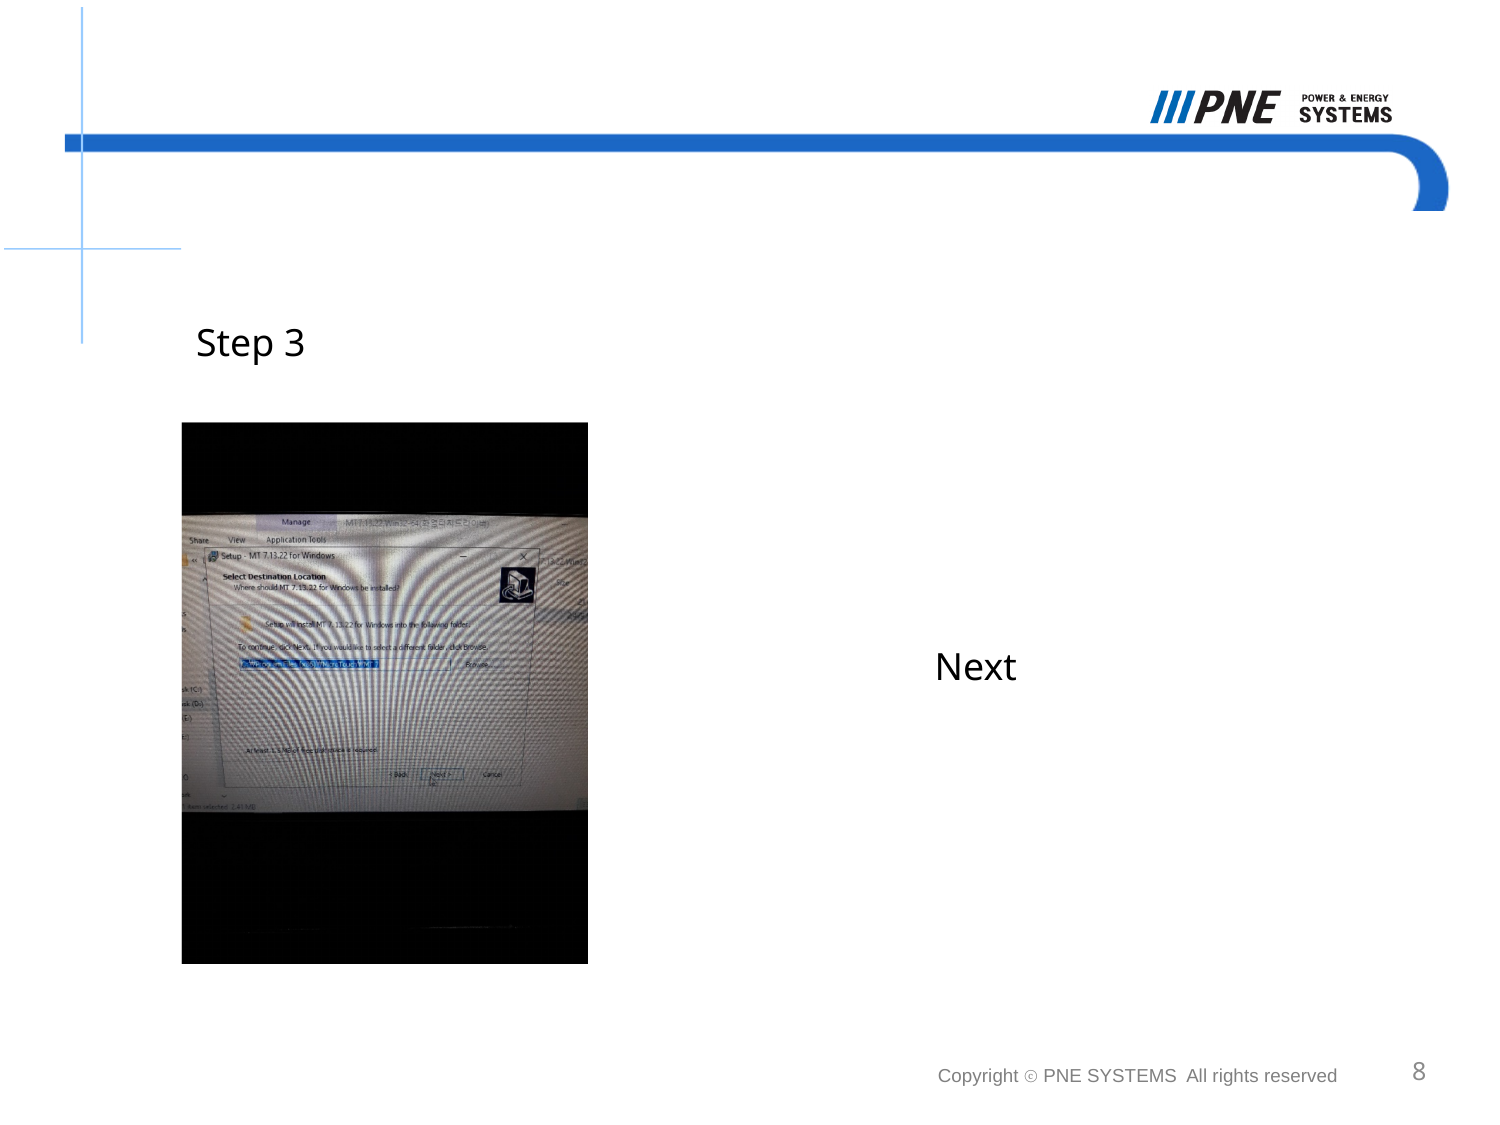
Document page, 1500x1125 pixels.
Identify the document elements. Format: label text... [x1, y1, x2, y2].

picture [1149, 85, 1393, 127]
picture [113, 423, 656, 963]
text_box Step 3 [181, 311, 1171, 372]
slide_number 8 [1353, 1031, 1442, 1114]
text_box Next [919, 635, 1500, 696]
